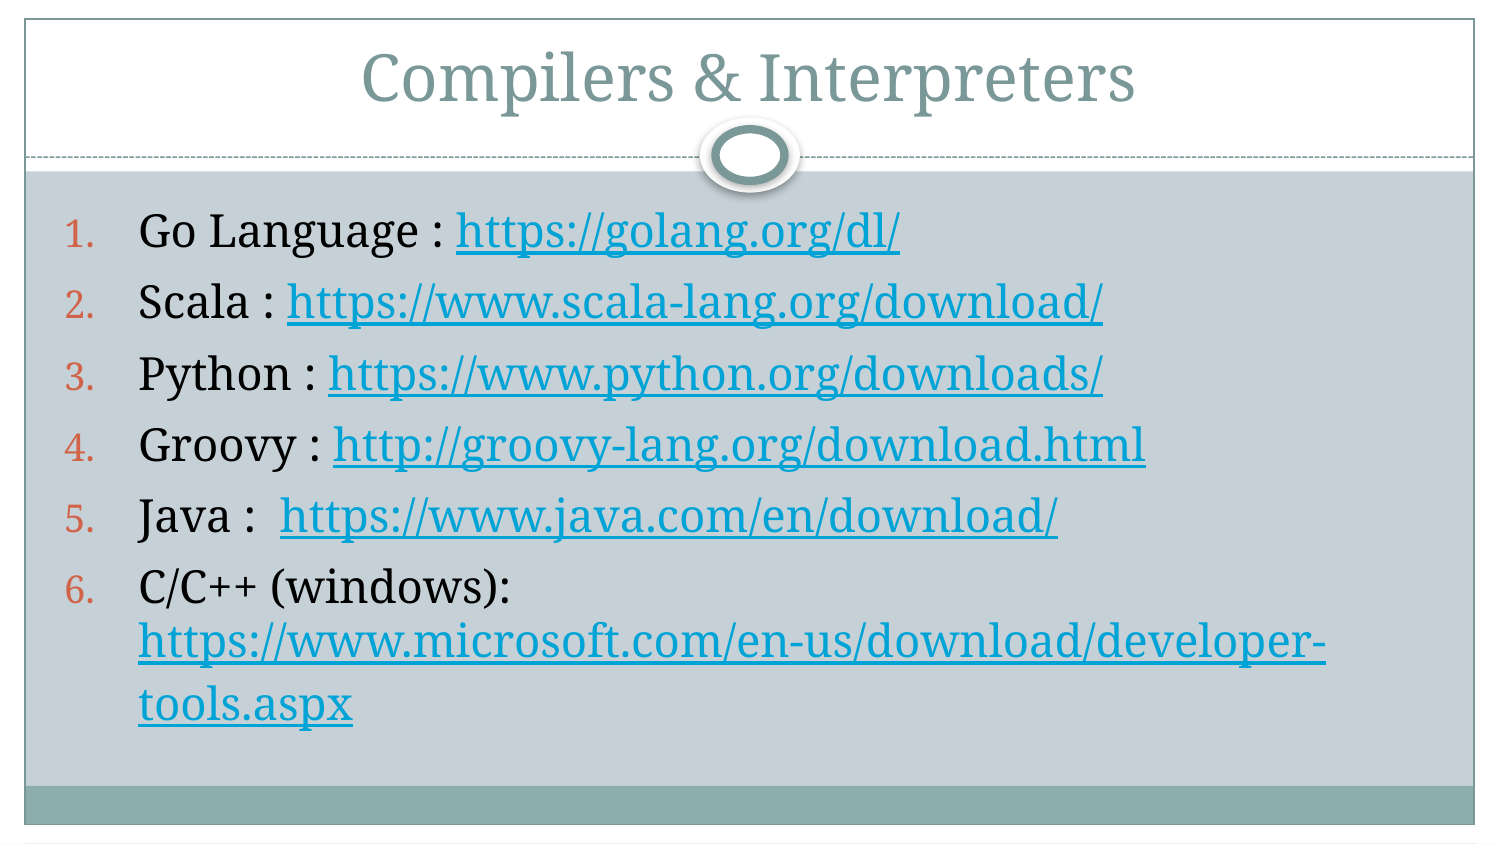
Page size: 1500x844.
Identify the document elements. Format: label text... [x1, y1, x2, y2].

title Compilers & Interpreters [49, 28, 1450, 122]
list Go Language : https://golang.org/dl/ Scala : https://www.scala-lang.org/download/ Python : https://www.python.org/downloads/ Groovy : http://groovy-lang.org/download.html Java : https://www.java.com/en/download/ C/C++ (windows): https://www.microsoft.com/en-us/download/developer-tools.aspx [49, 194, 1445, 751]
